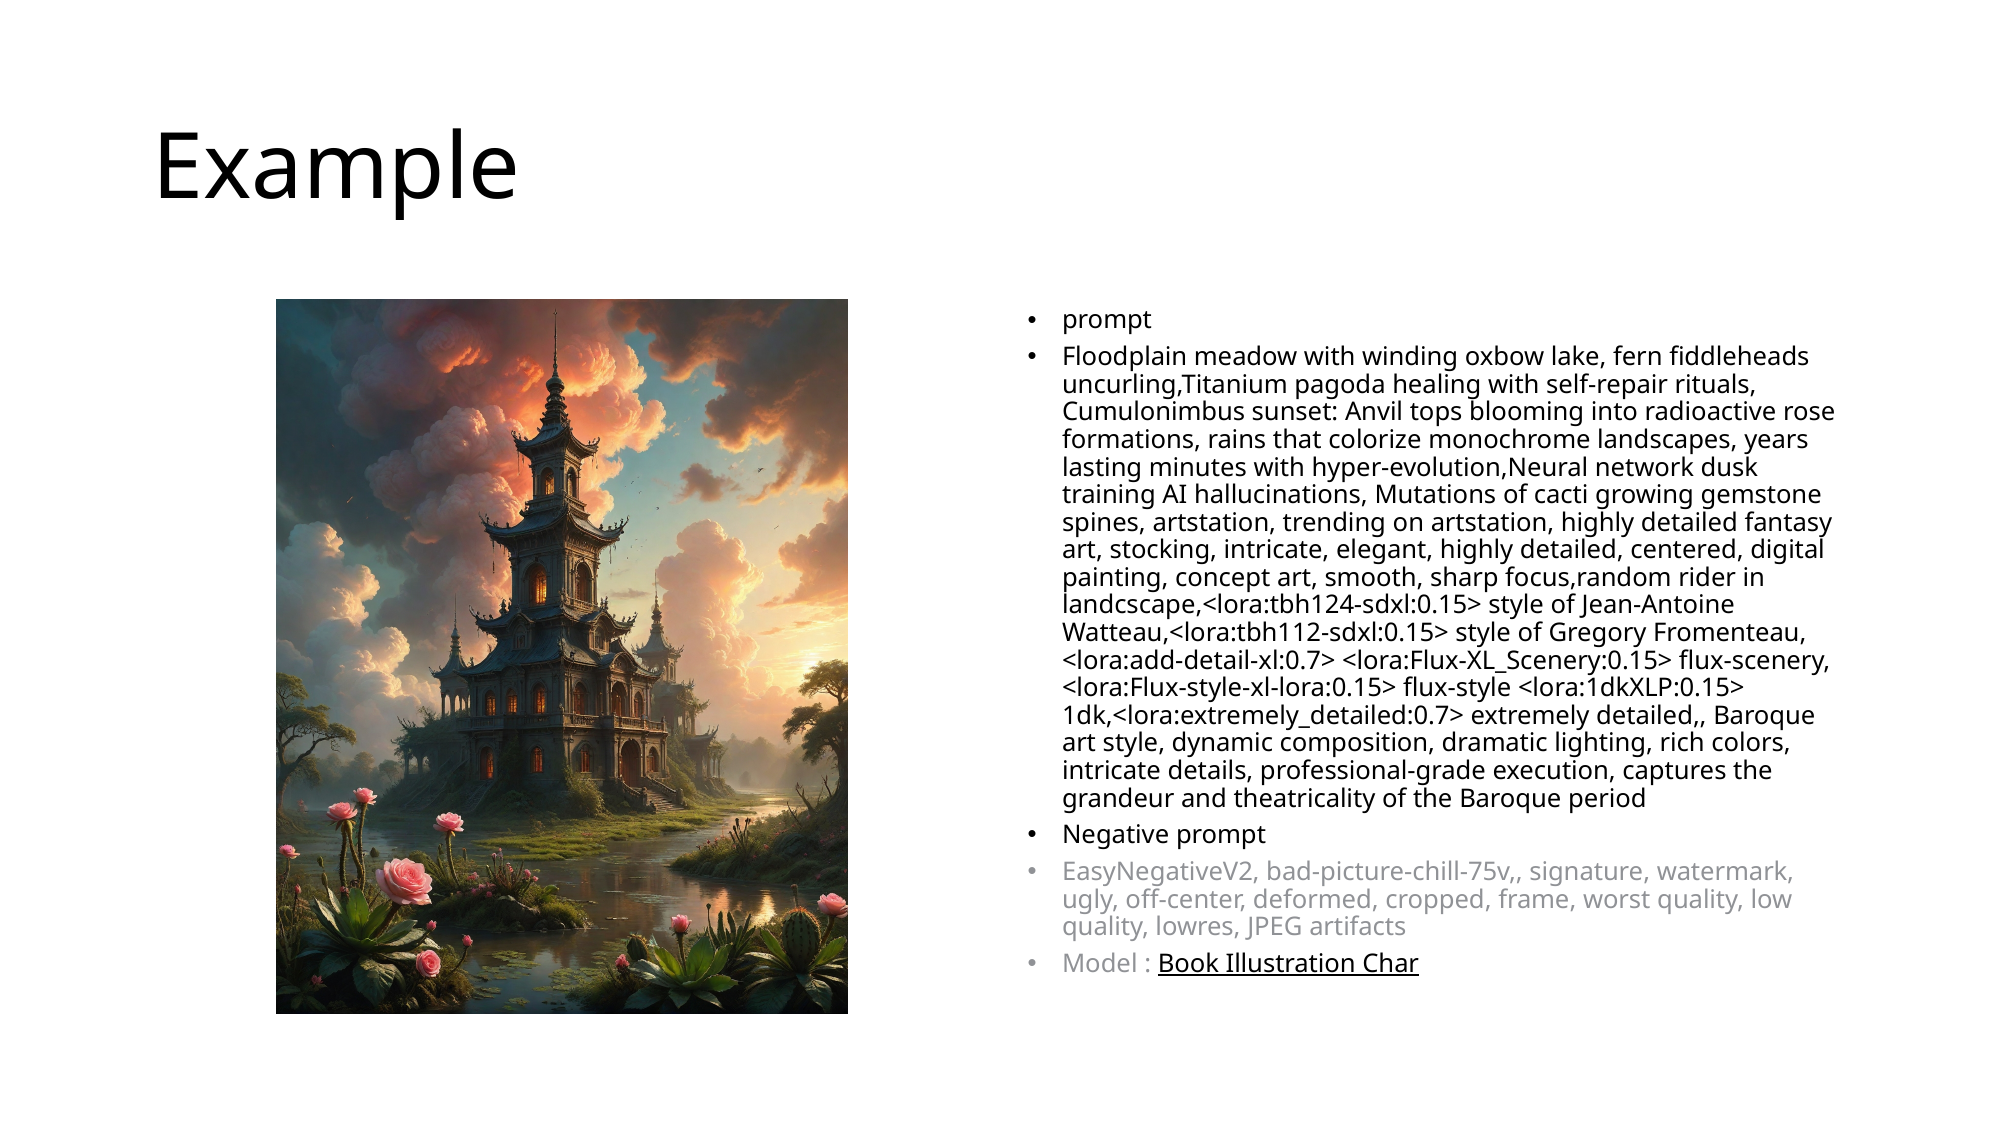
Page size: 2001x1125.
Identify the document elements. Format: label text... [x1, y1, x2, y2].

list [276, 299, 848, 1014]
title Example [137, 59, 1863, 278]
list prompt Floodplain meadow with winding oxbow lake, fern fiddleheads uncurling,Titanium pagoda healing with self-repair rituals, Cumulonimbus sunset: Anvil tops blooming into radioactive rose formations, rains that colorize monochrome landscapes, years lasting minutes with hyper-evolution,Neural network dusk training AI hallucinations, Mutations of cacti growing gemstone spines, artstation, trending on artstation, highly detailed fantasy art, stocking, intricate, elegant, highly detailed, centered, digital painting, concept art, smooth, sharp focus,random rider in landcscape,<lora:tbh124-sdxl:0.15> style of Jean-Antoine Watteau,<lora:tbh112-sdxl:0.15> style of Gregory Fromenteau, <lora:add-detail-xl:0.7> <lora:Flux-XL_Scenery:0.15> flux-scenery, <lora:Flux-style-xl-lora:0.15> flux-style <lora:1dkXLP:0.15> 1dk,<lora:extremely_detailed:0.7> extremely detailed,, Baroque art style, dynamic composition, dramatic lighting, rich colors, intricate details, professional-grade execution, captures the grandeur and theatricality of the Baroque period Negative prompt EasyNegativeV2, bad-picture-chill-75v,, signature, watermark, ugly, off-center, deformed, cropped, frame, worst quality, low quality, lowres, JPEG artifacts Model : Book Illustration Char [1012, 299, 1863, 1014]
